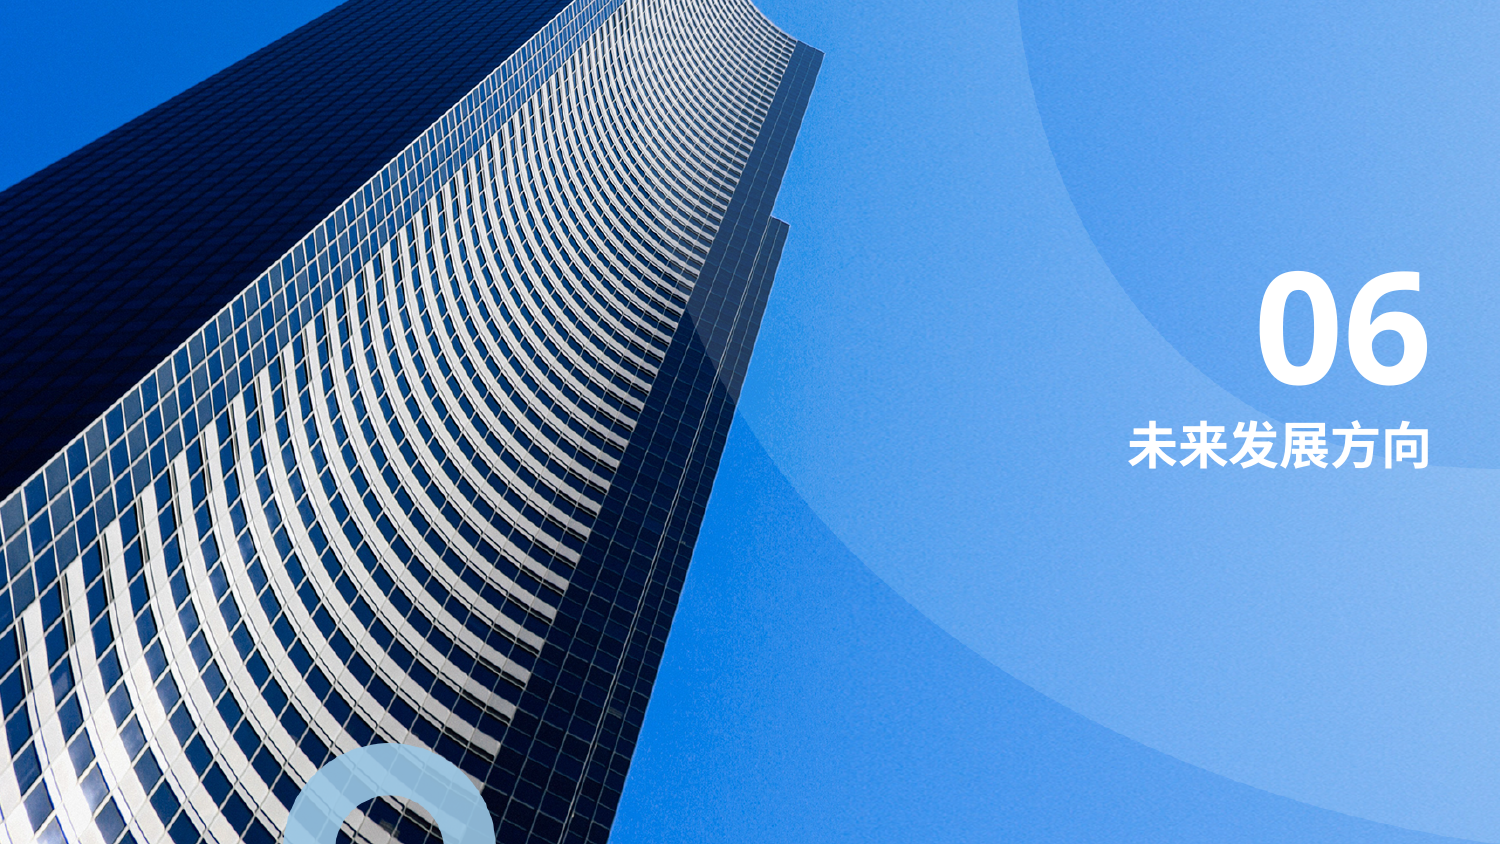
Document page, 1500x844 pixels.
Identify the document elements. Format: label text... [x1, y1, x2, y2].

picture [0, 0, 1500, 844]
text_box 06 [1138, 190, 1449, 432]
text_box 未来发展方向 [819, 397, 1449, 491]
